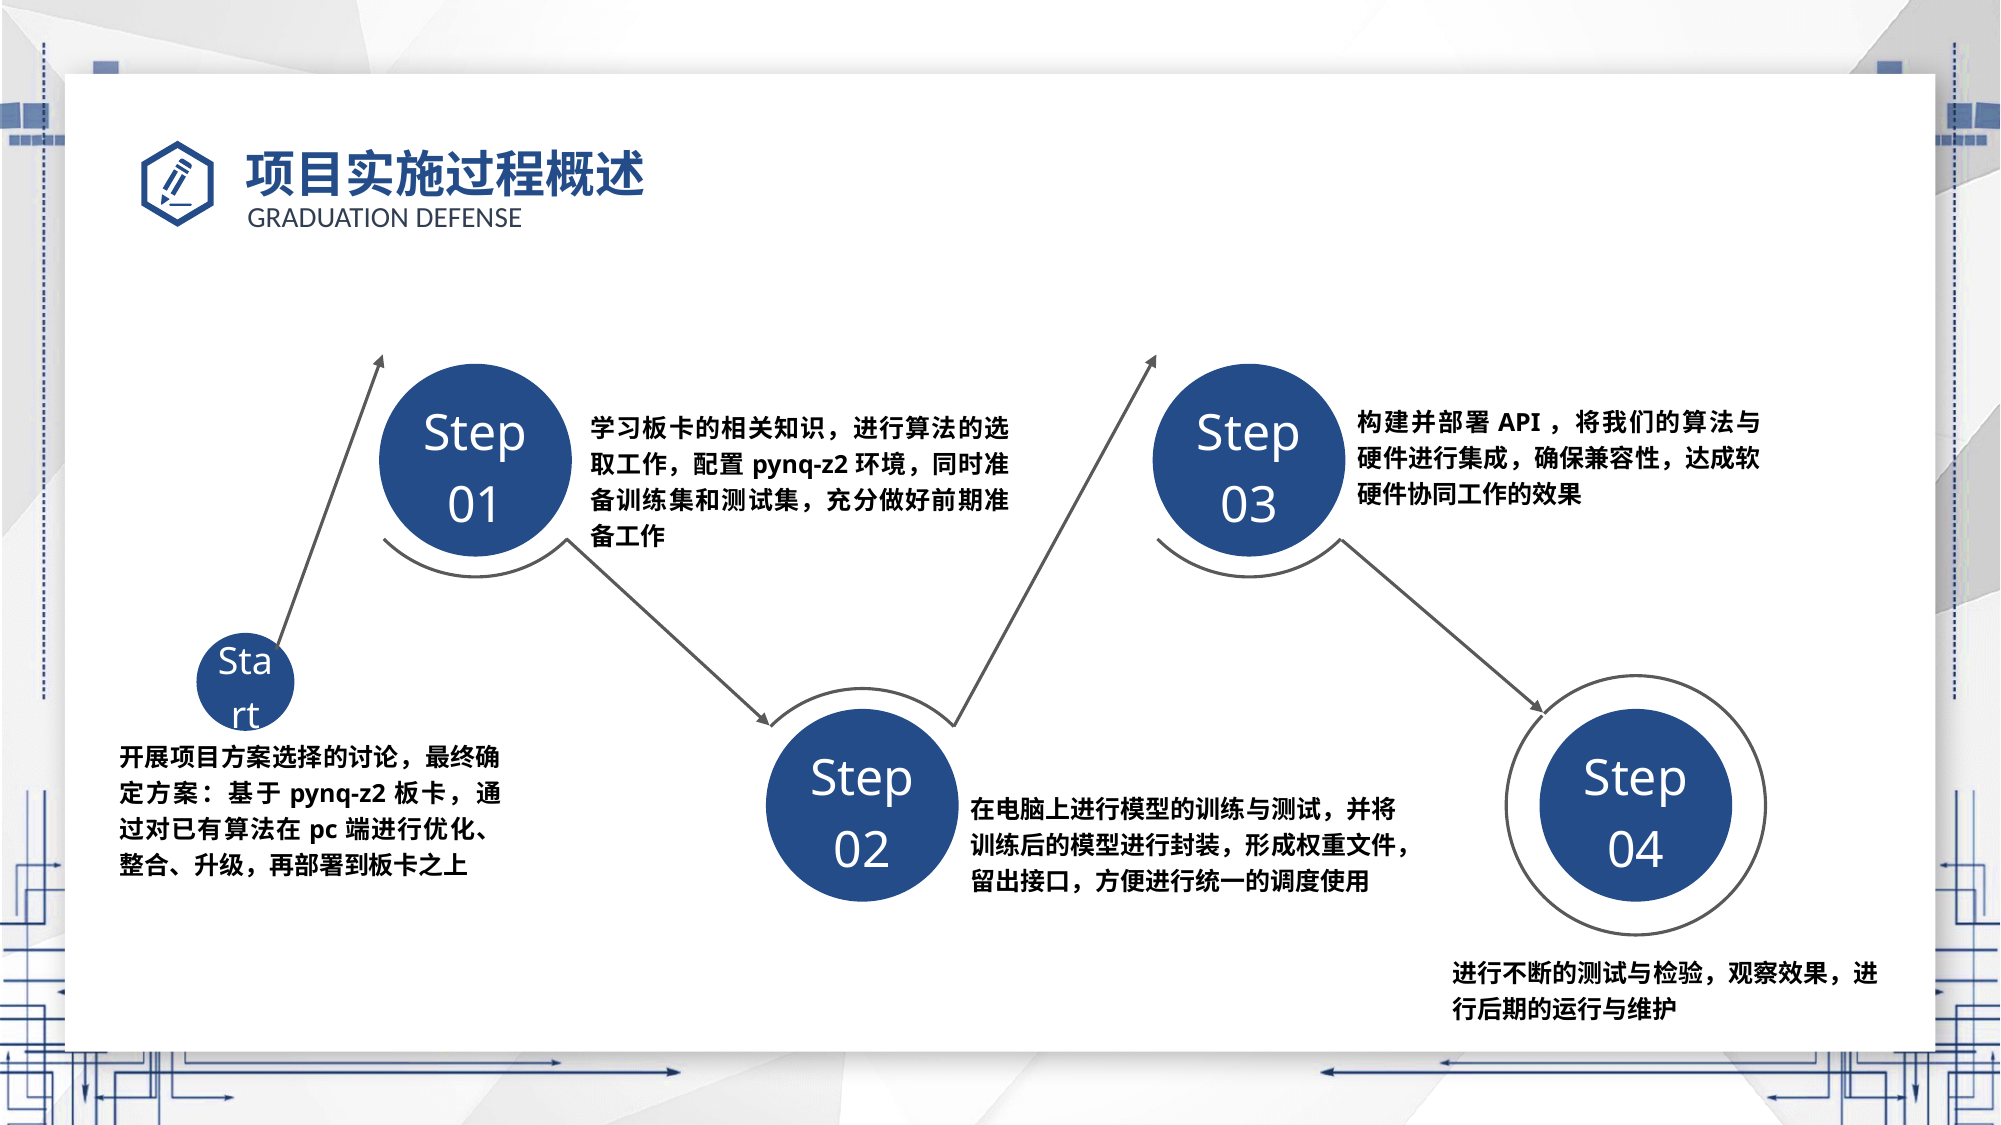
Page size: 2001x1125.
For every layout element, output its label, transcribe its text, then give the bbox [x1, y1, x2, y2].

text_box 开展项目方案选择的讨论，最终确定方案：基于pynq-z2板卡，通过对已有算法在pc端进行优化、整合、升级，再部署到板卡之上 [119, 735, 502, 880]
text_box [1340, 538, 1545, 714]
text_box Start [195, 631, 296, 732]
title 项目实施过程概述 [230, 123, 827, 199]
text_box 构建并部署API，将我们的算法与硬件进行集成，确保兼容性，达成软硬件协同工作的效果 [1357, 400, 1762, 509]
picture [0, 0, 2001, 1125]
text_box Step 04 [1538, 707, 1734, 903]
text_box [771, 687, 954, 743]
text_box [384, 522, 567, 578]
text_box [953, 538, 1158, 727]
text_box Step 01 [378, 362, 573, 558]
text_box [1158, 523, 1340, 578]
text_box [275, 538, 384, 650]
text_box [1505, 674, 1767, 936]
text_box 在电脑上进行模型的训练与测试，并将训练后的模型进行封装，形成权重文件，留出接口，方便进行统一的调度使用 [970, 787, 1397, 895]
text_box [566, 538, 771, 727]
text_box Step 02 [764, 707, 960, 903]
text_box 进行不断的测试与检验，观察效果，进行后期的运行与维护 [1452, 951, 1879, 1023]
text_box 学习板卡的相关知识，进行算法的选取工作，配置pynq-z2环境，同时准备训练集和测试集，充分做好前期准备工作 [590, 407, 1010, 551]
text_box Step 03 [1151, 362, 1347, 558]
